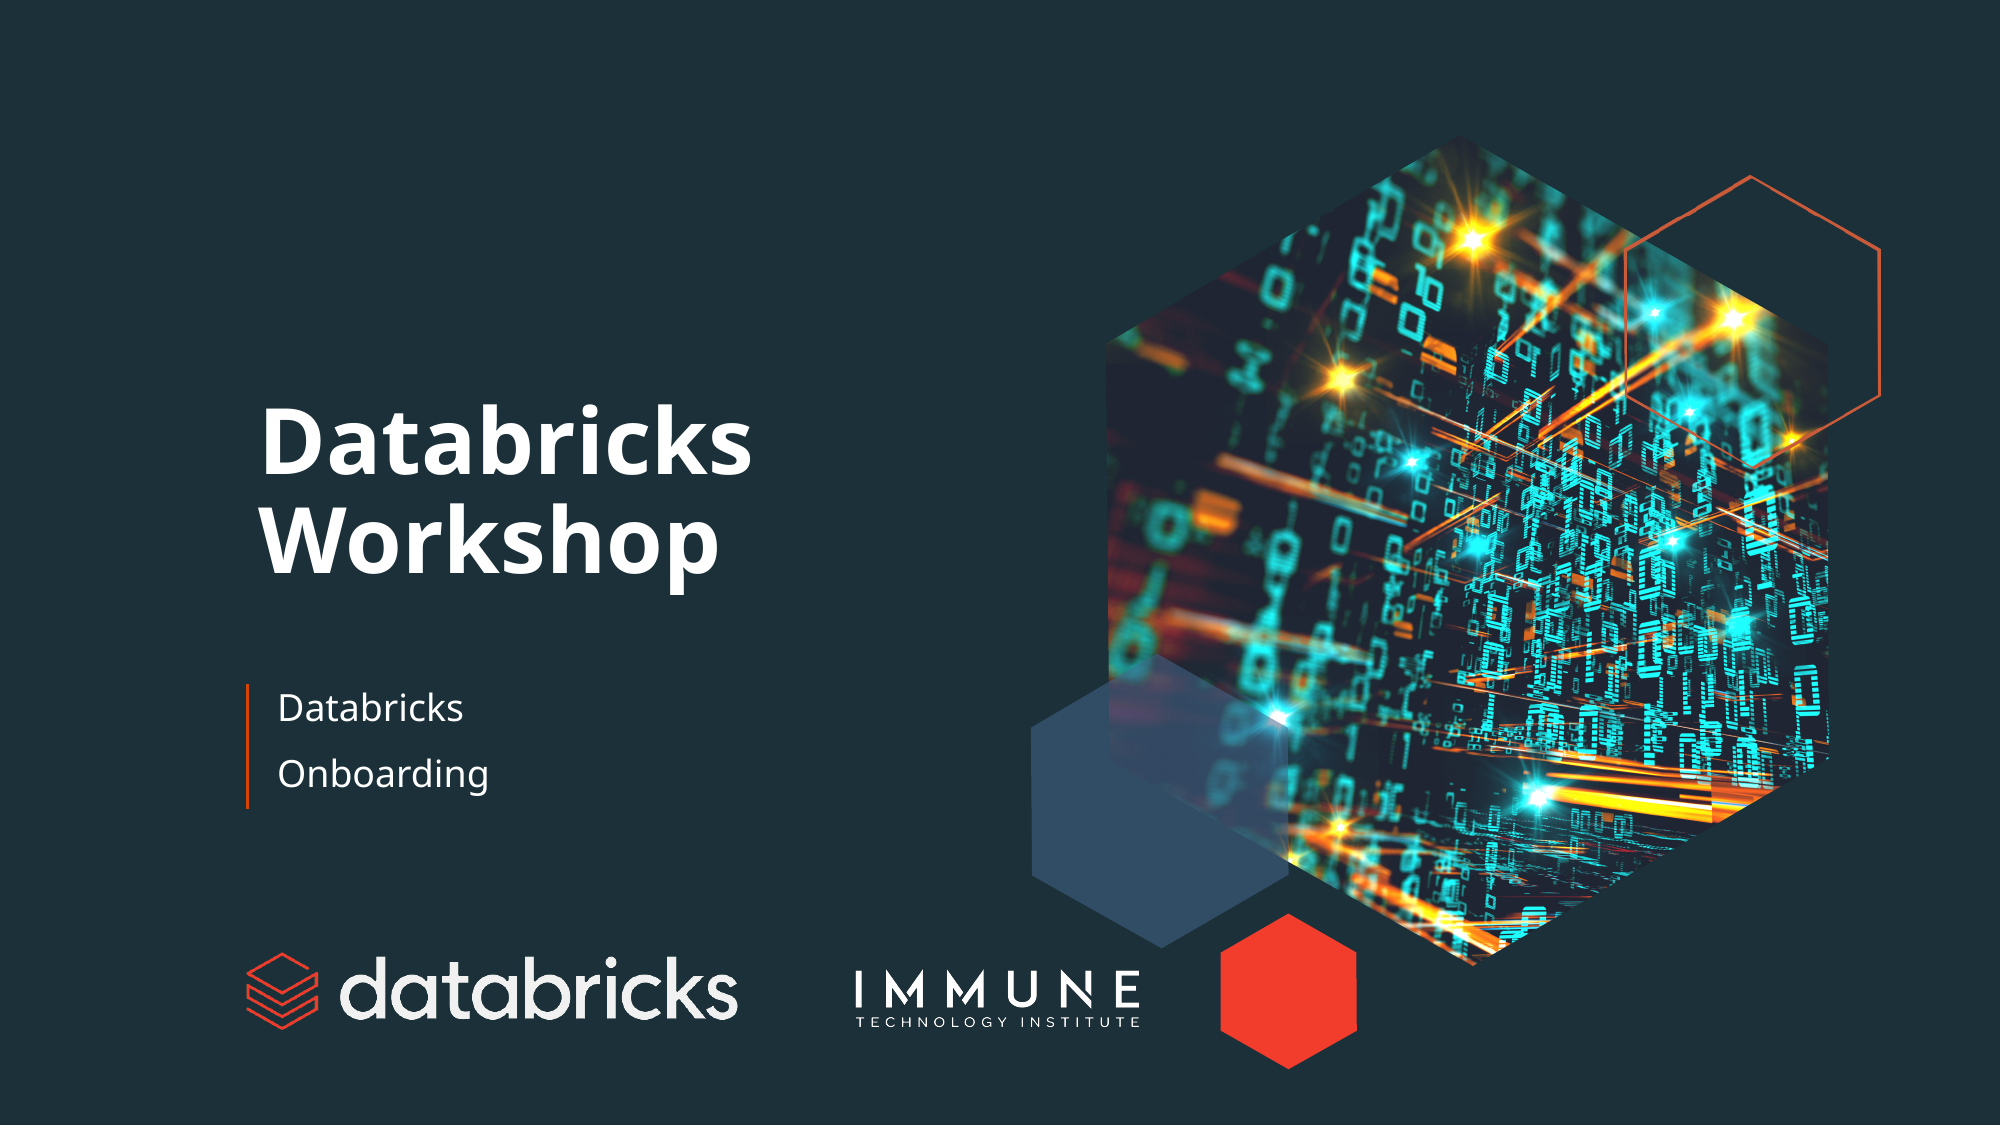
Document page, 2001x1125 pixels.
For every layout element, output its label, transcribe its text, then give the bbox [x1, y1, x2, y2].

list Databricks Onboarding [262, 676, 699, 816]
title Databricks Workshop [243, 325, 1105, 664]
picture [827, 134, 1882, 1047]
picture [243, 952, 740, 1030]
